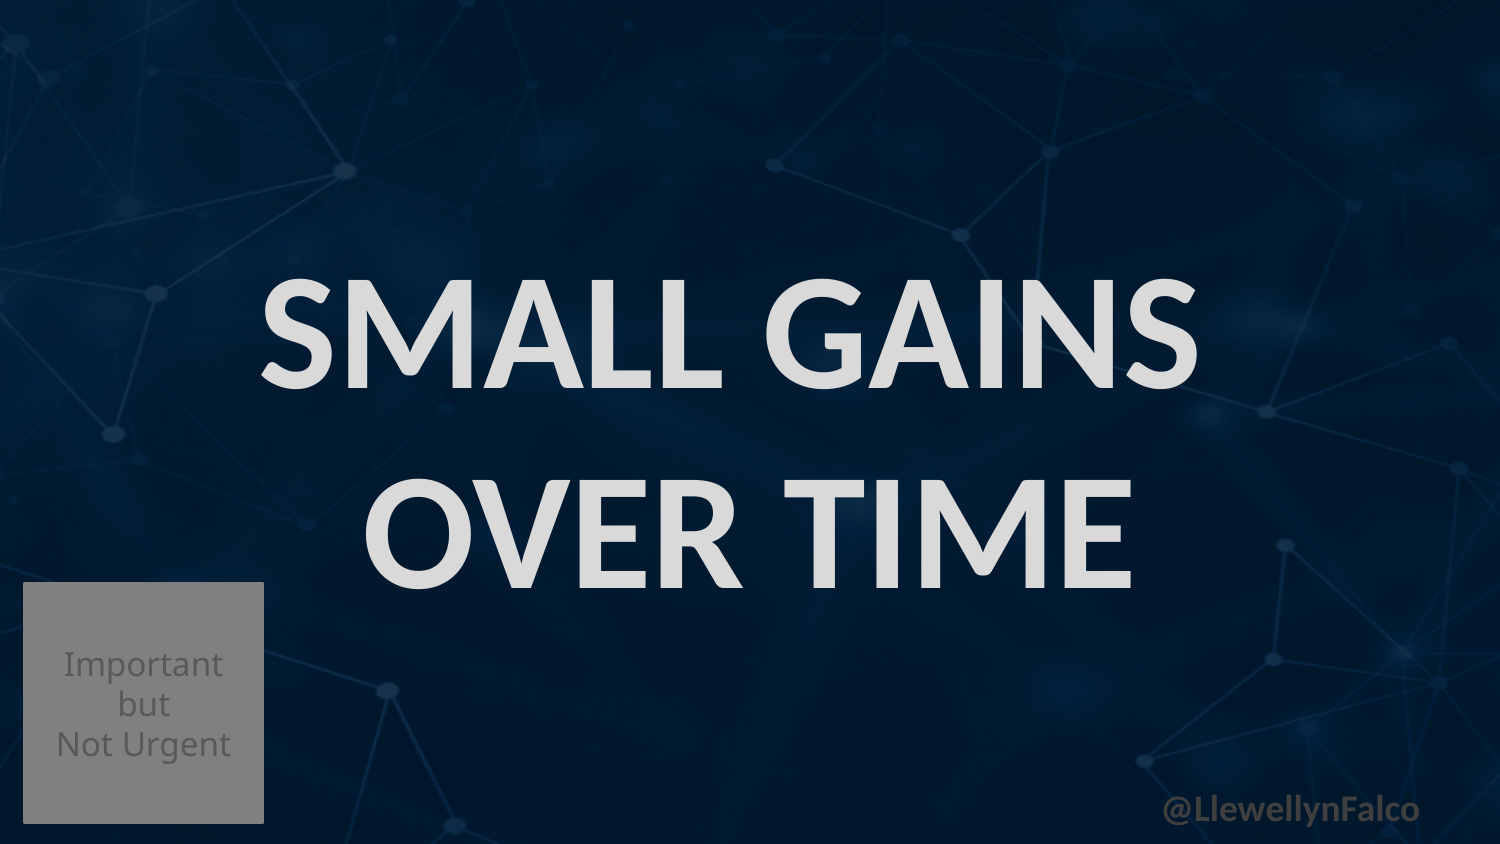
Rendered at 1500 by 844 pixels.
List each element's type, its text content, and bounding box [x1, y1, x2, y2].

title Small Gains over time [0, 0, 1500, 844]
text_box Important but Not Urgent [23, 582, 264, 824]
